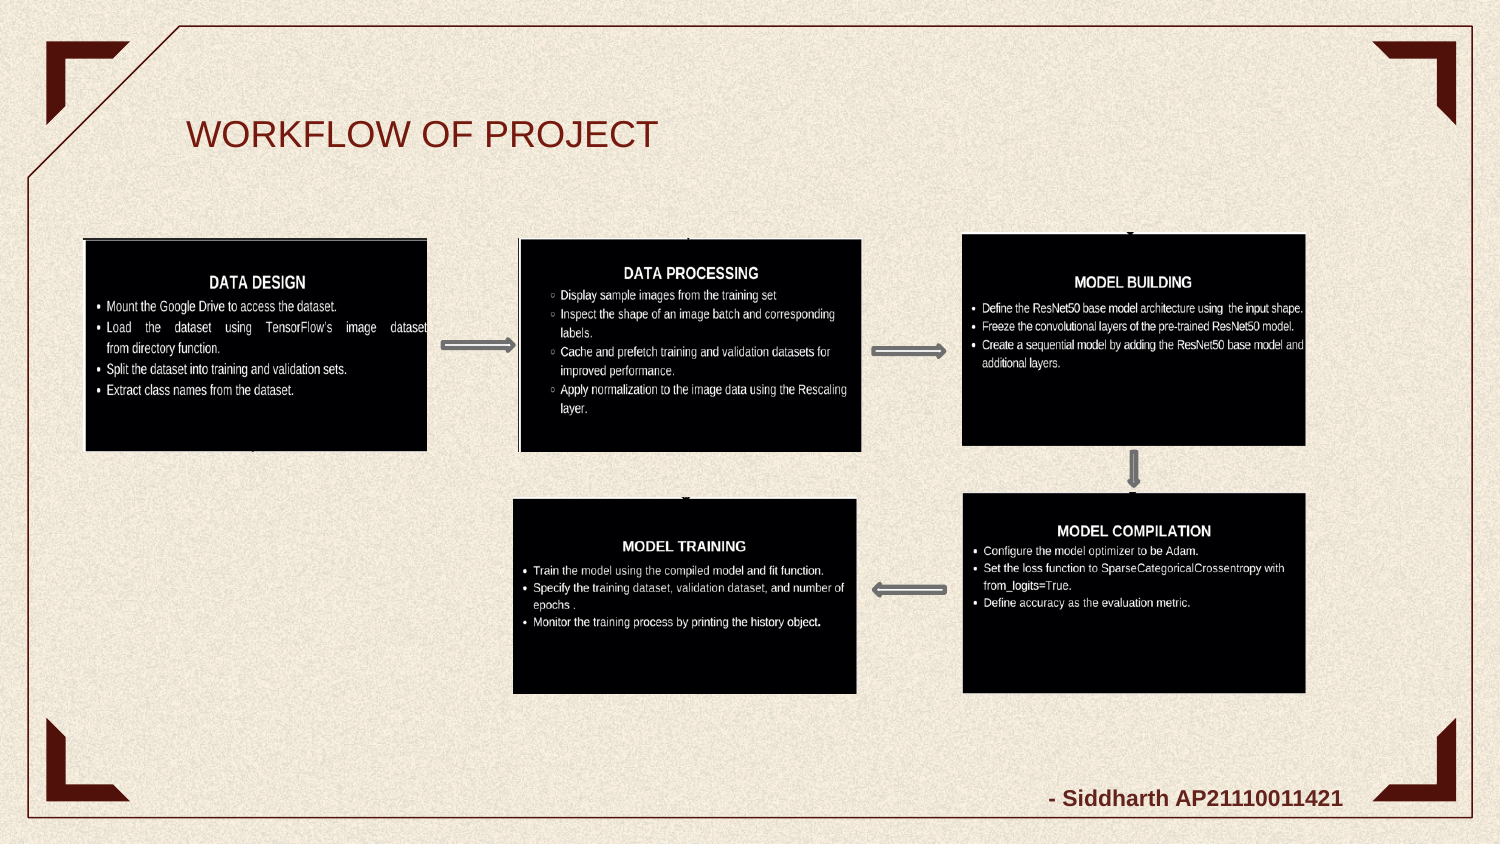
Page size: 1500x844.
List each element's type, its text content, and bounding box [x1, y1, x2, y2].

picture [513, 497, 857, 694]
picture [962, 492, 1306, 694]
picture [518, 238, 862, 452]
picture [83, 238, 427, 452]
picture [962, 232, 1306, 446]
text_box [871, 343, 947, 359]
text_box - Siddharth AP21110011421 [1033, 776, 1388, 819]
text_box [1127, 455, 1141, 488]
text_box [871, 581, 947, 598]
text_box [440, 337, 513, 353]
text_box WORKFLOW OF PROJECT [171, 102, 798, 163]
